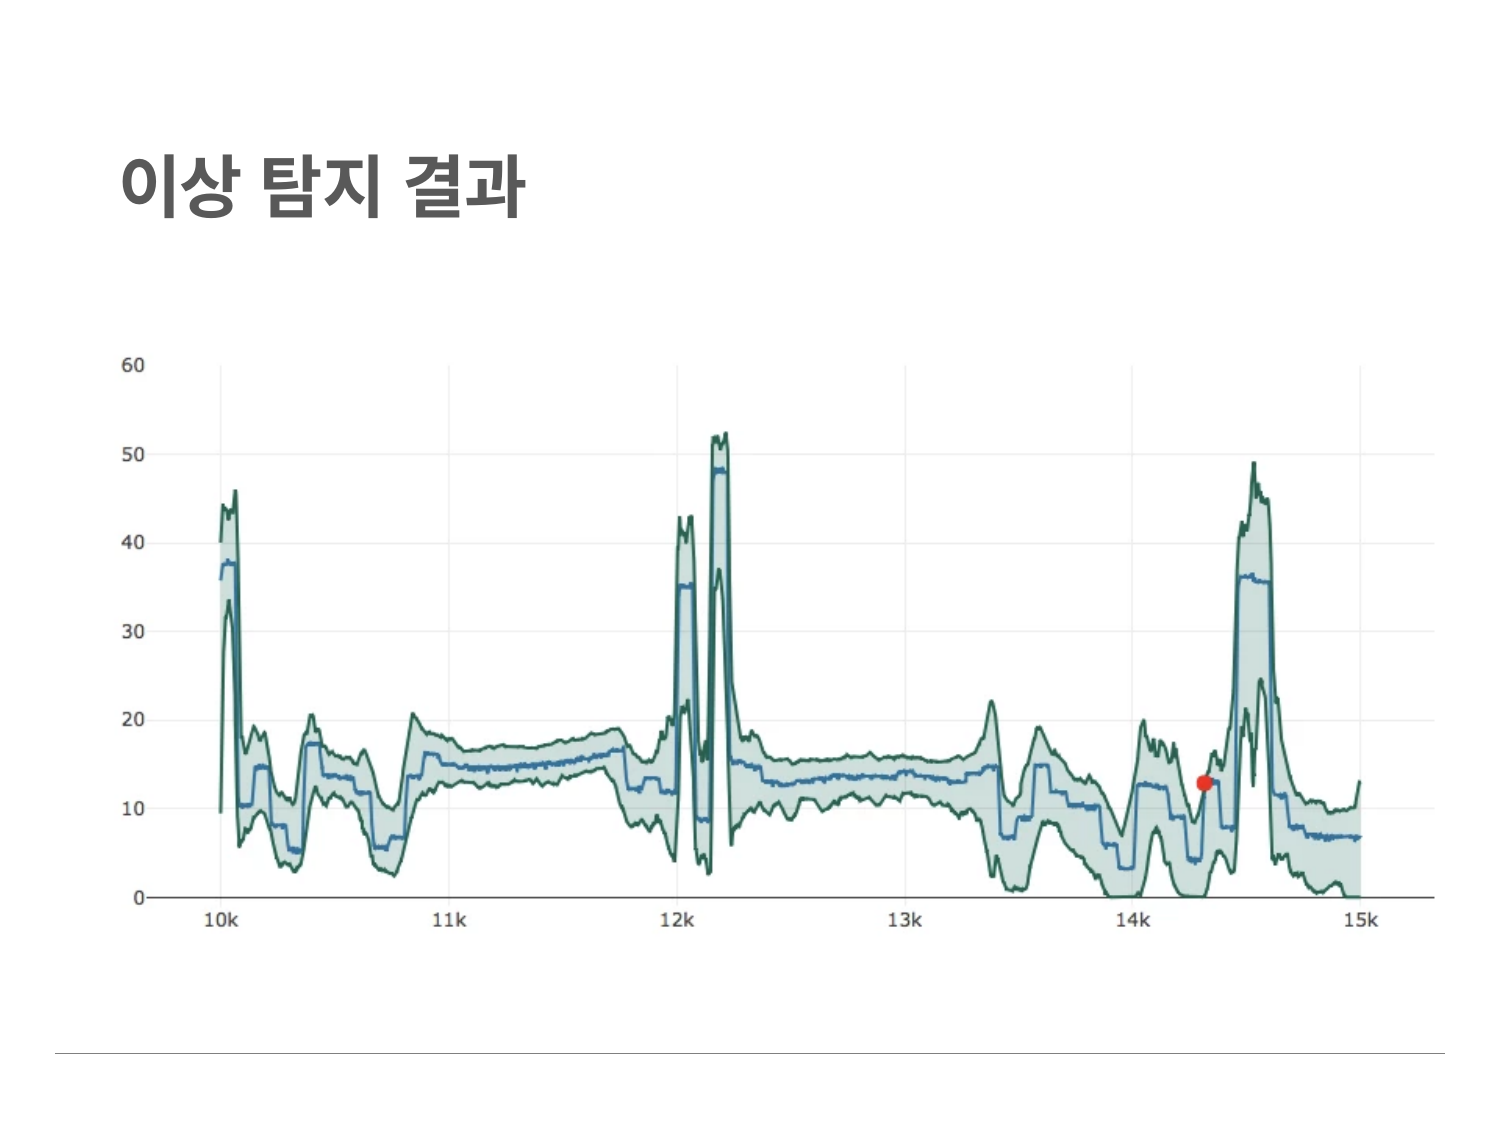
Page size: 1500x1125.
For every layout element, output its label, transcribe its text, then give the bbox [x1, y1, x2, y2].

picture [103, 344, 1441, 941]
title 이상 탐지 결과 [103, 137, 1397, 244]
